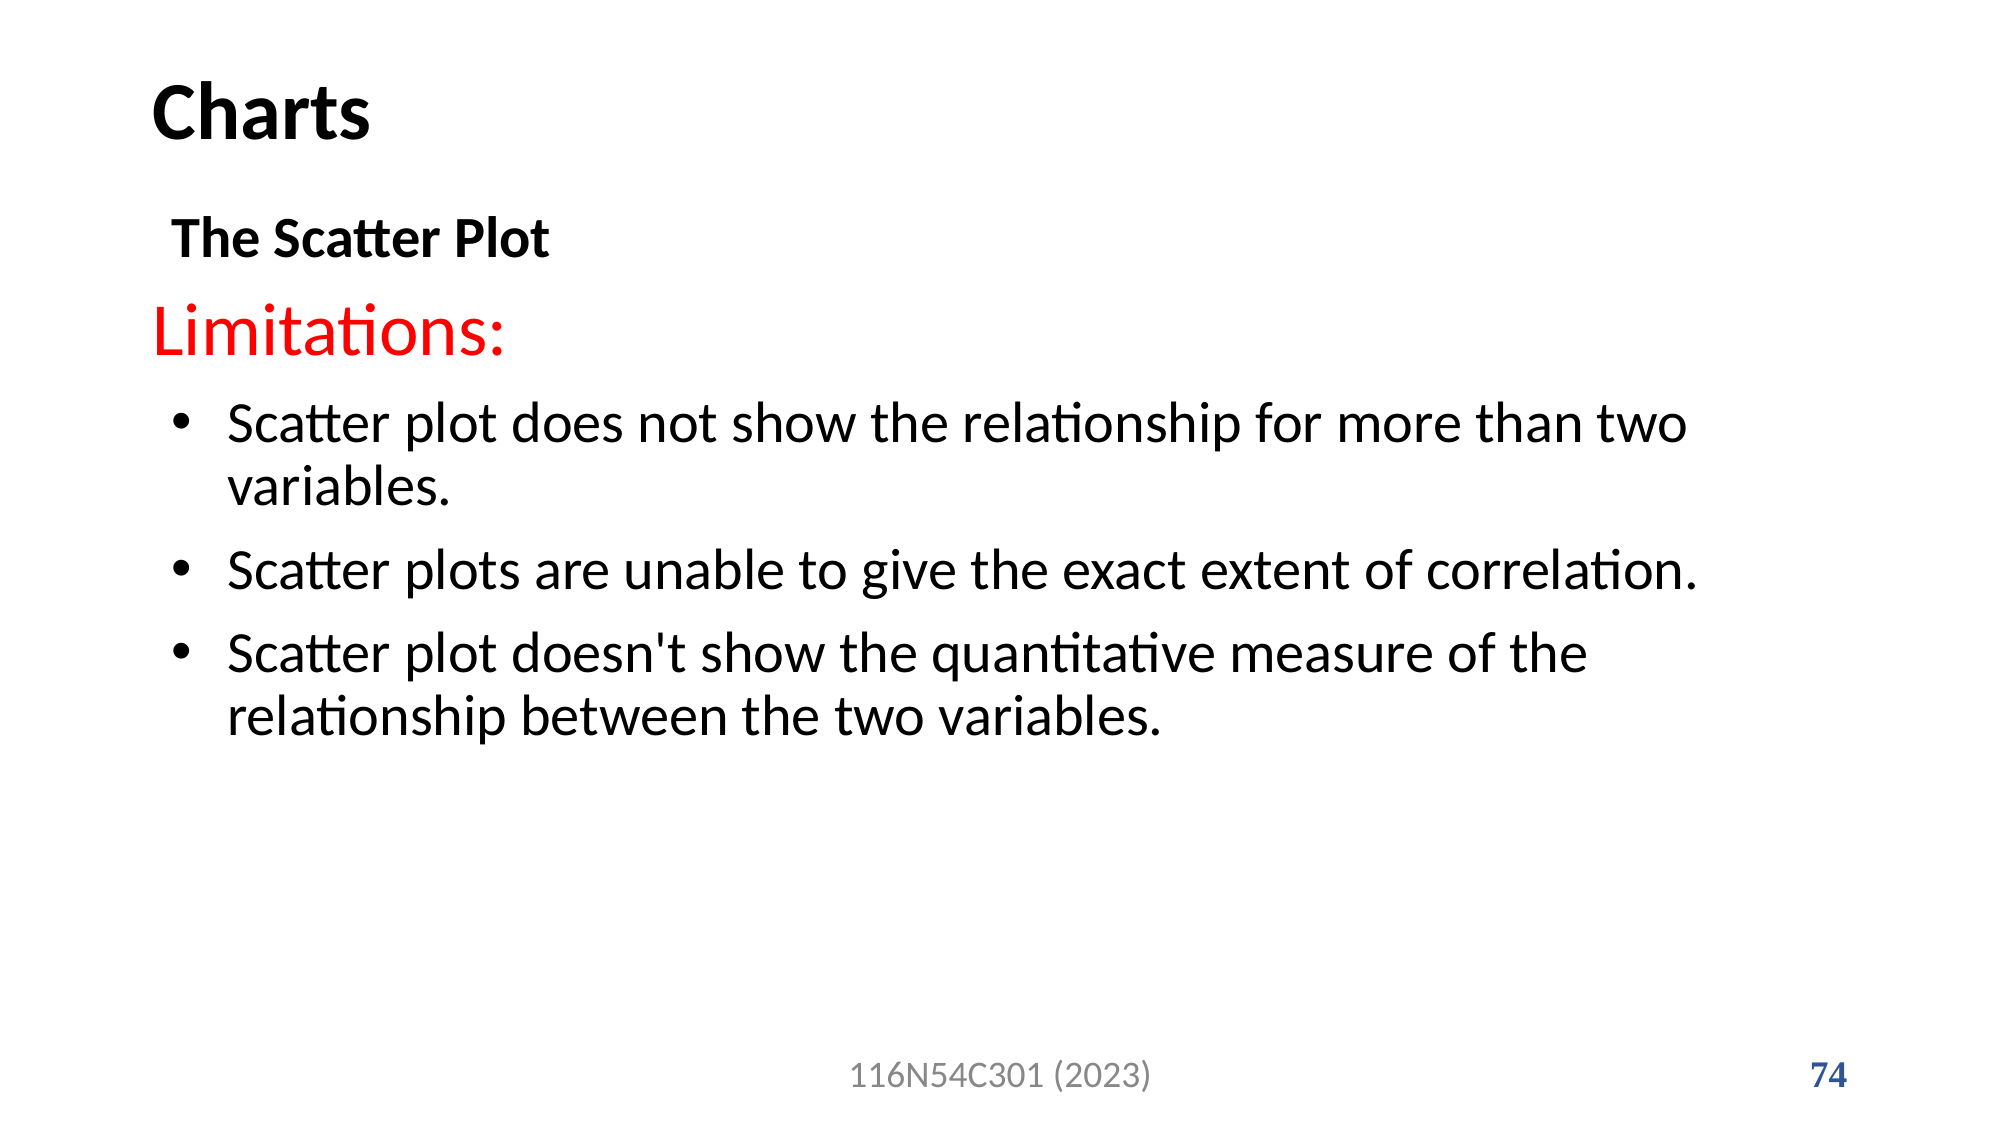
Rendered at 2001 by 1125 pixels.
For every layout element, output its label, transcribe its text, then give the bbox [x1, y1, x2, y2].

title Charts [137, 59, 1863, 166]
list The Scatter Plot Limitations: Scatter plot does not show the relationship for more than two variables. Scatter plots are unable to give the exact extent of correlation. Scatter plot doesn't show the quantitative measure of the relationship between the two variables. [137, 199, 1863, 914]
footer 116N54C301 (2023) [662, 1042, 1338, 1103]
slide_number 74 [1412, 1042, 1863, 1103]
